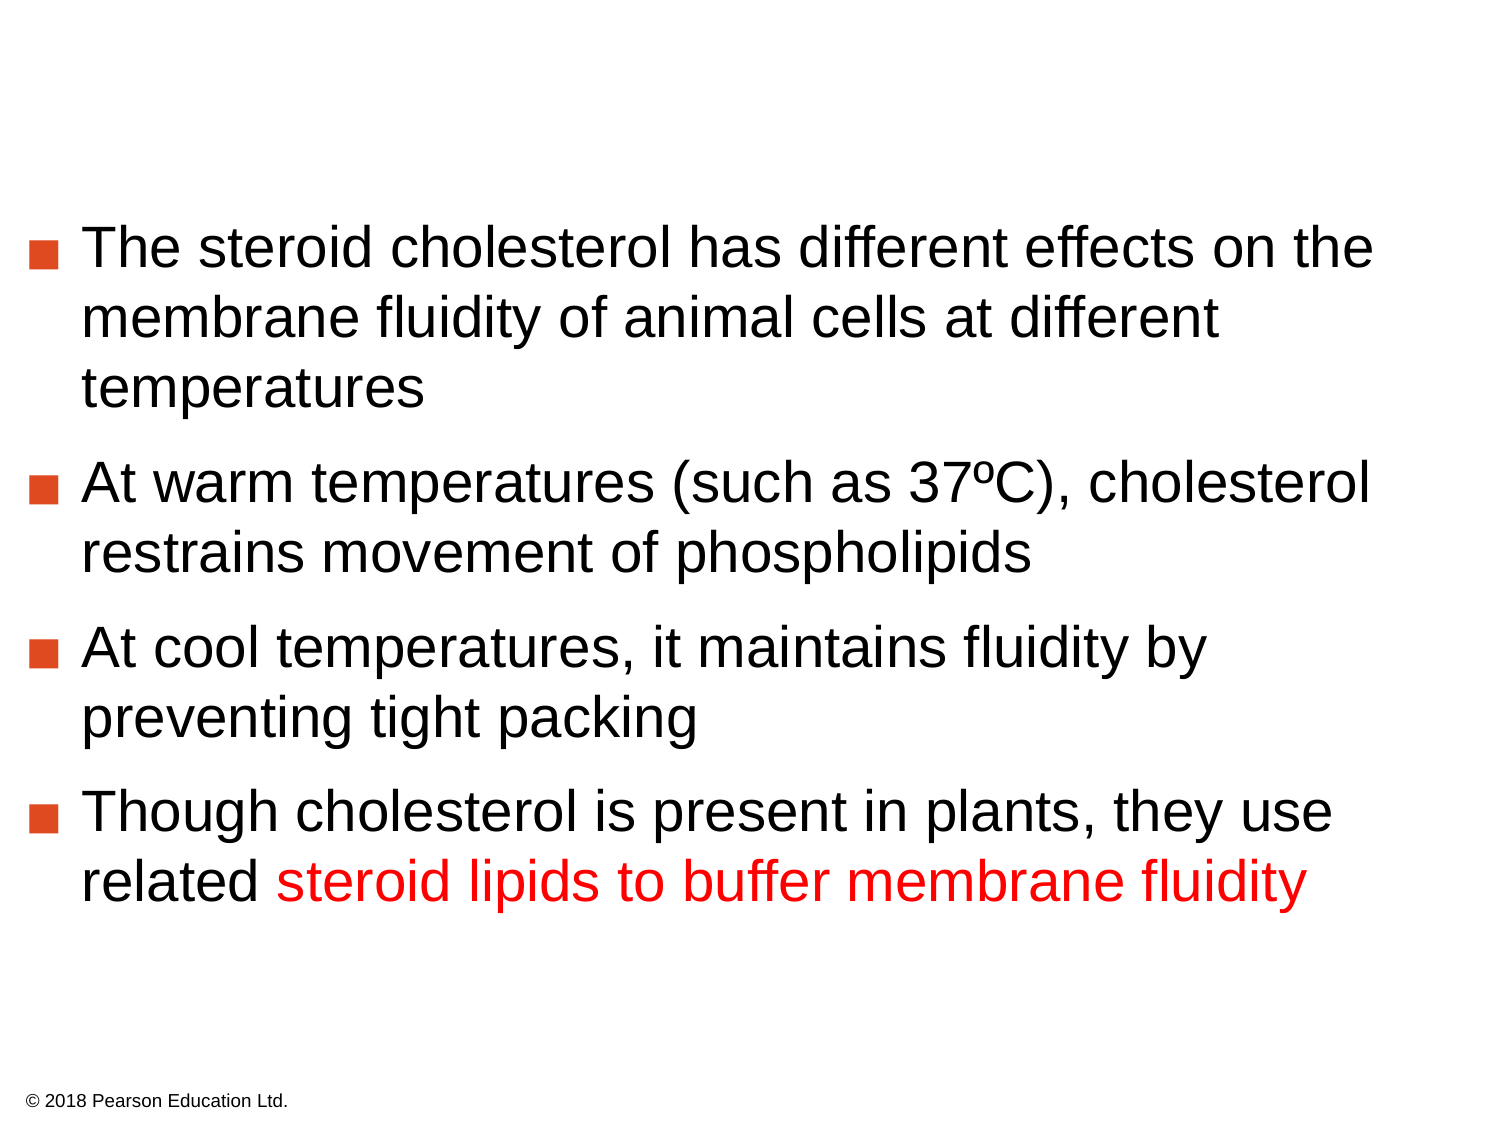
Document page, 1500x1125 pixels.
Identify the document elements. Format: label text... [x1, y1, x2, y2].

list The steroid cholesterol has different effects on the membrane fluidity of animal cells at different temperatures At warm temperatures (such as 37ºC), cholesterol restrains movement of phospholipids At cool temperatures, it maintains fluidity by preventing tight packing Though cholesterol is present in plants, they use related steroid lipids to buffer membrane fluidity [24, 208, 1475, 1065]
footer © 2018 Pearson Education Ltd. [10, 1080, 518, 1119]
